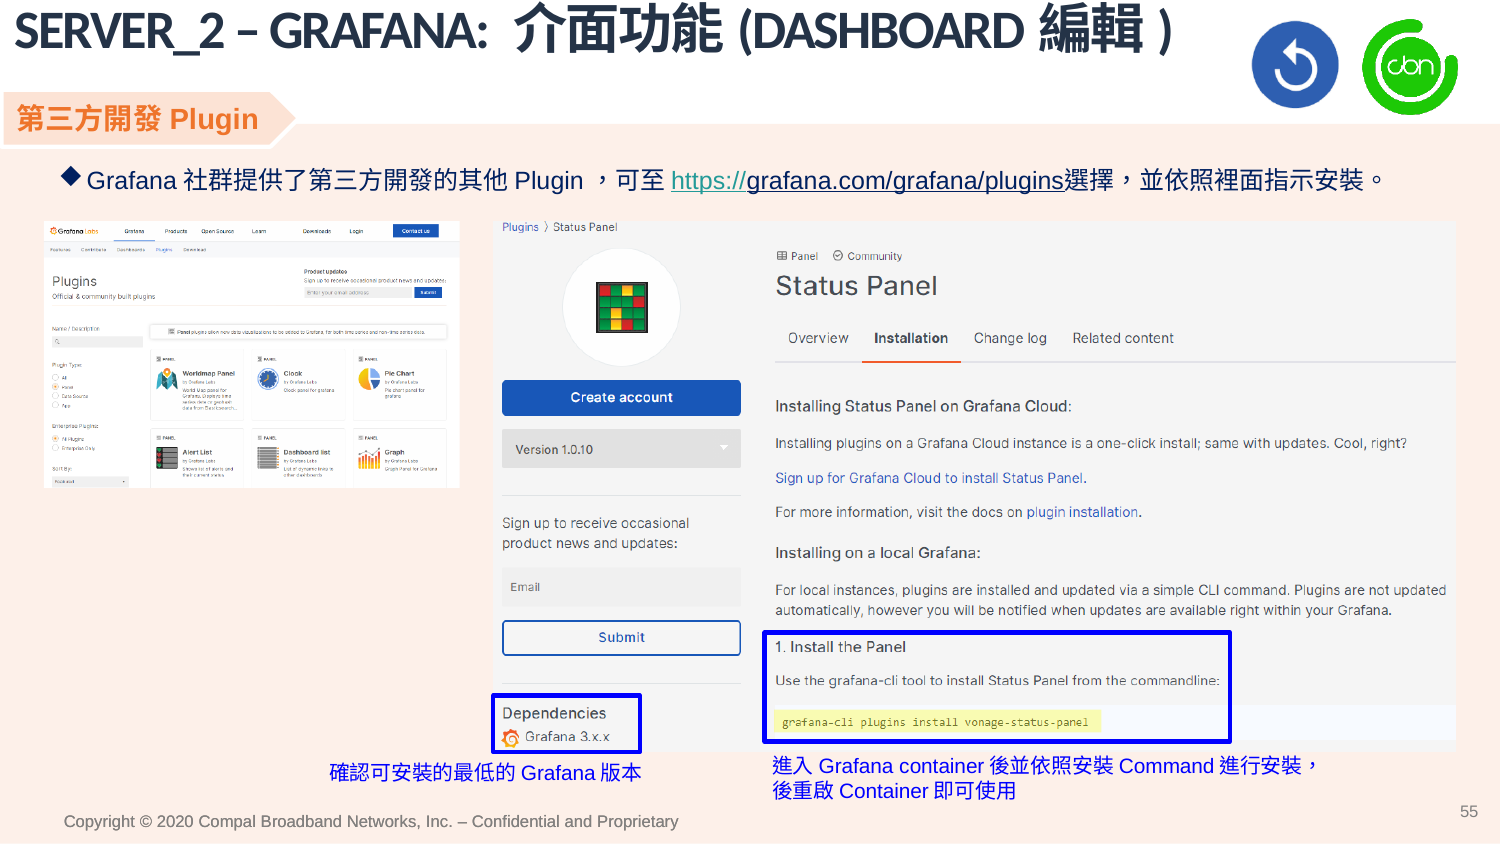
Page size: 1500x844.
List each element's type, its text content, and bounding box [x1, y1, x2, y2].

text_box 確認可安裝的最低的Grafana版本 [314, 752, 704, 793]
text_box server_2 – grafana: 介面功能(dashboard編輯) [0, 0, 1231, 86]
text_box Grafana社群提供了第三方開發的其他Plugin，可至https://grafana.com/grafana/plugins選擇，並依照裡面指示安裝。 [43, 142, 1447, 203]
slide_number 55 [1418, 792, 1494, 829]
text_box 第三方開發Plugin [0, 87, 302, 149]
text_box 進入Grafana container後並依照安裝Command進行安裝，後重啟Container即可使用 [757, 761, 1323, 810]
picture [1251, 20, 1339, 111]
picture [1362, 19, 1458, 115]
picture [493, 220, 1457, 753]
picture [43, 220, 460, 489]
